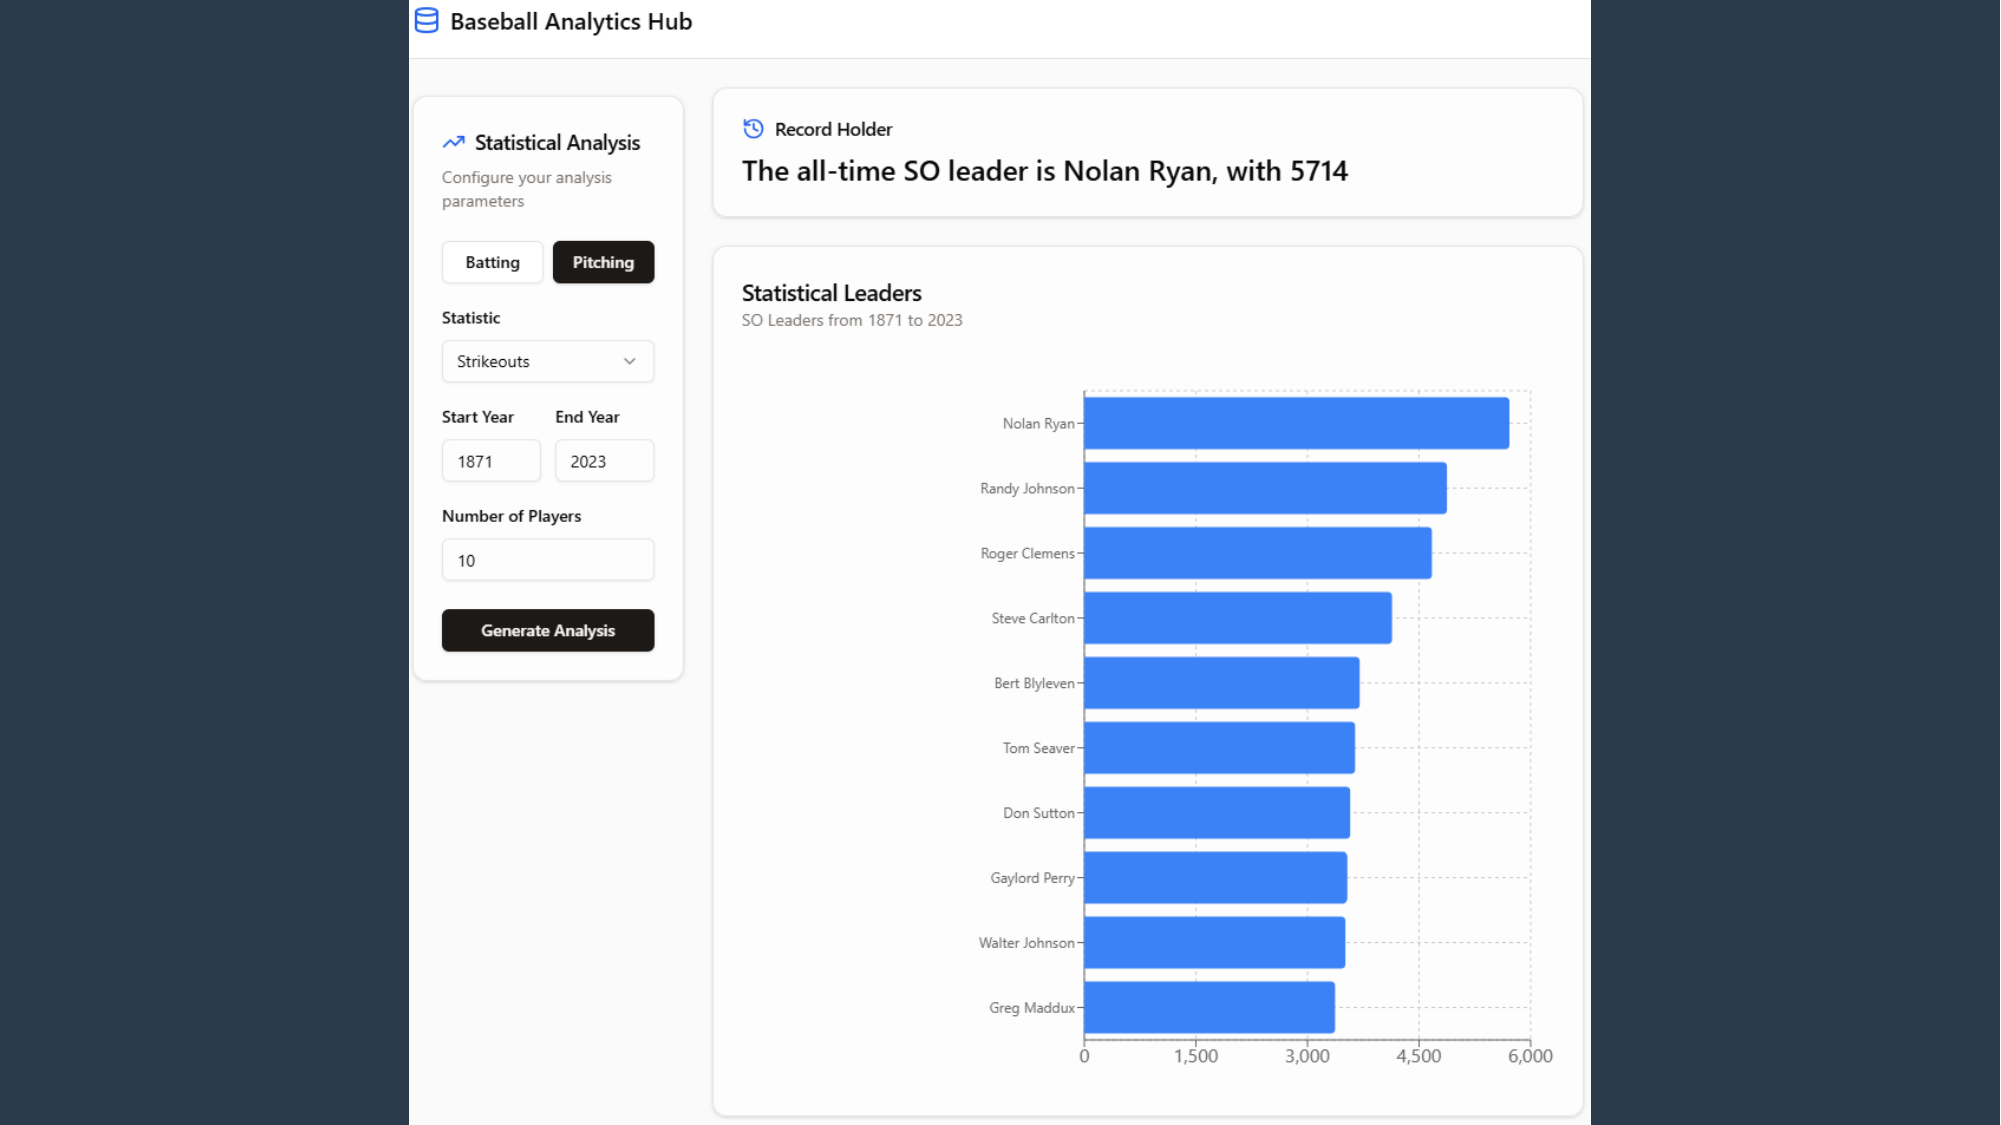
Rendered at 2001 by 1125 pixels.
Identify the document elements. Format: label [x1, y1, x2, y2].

picture [409, 0, 1591, 1125]
